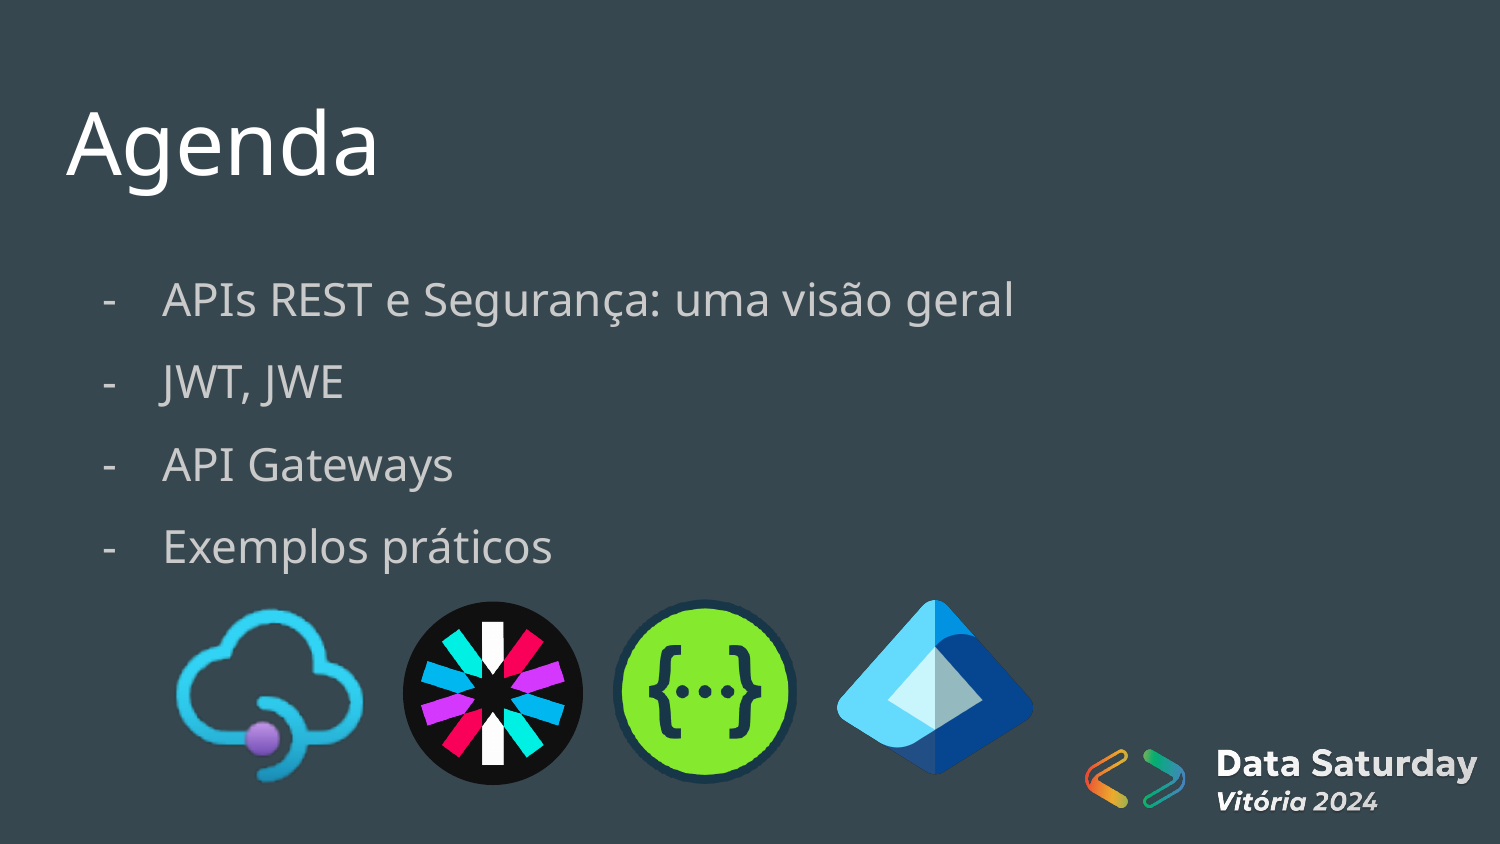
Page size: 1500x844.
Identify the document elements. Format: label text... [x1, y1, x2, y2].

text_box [402, 601, 584, 786]
picture [837, 588, 1034, 786]
picture [1084, 739, 1484, 818]
list APIs REST e Segurança: uma visão geral JWT, JWE API Gateways Exemplos práticos [72, 228, 1456, 694]
picture [612, 599, 801, 788]
picture [171, 597, 370, 796]
title Agenda [51, 72, 1449, 203]
